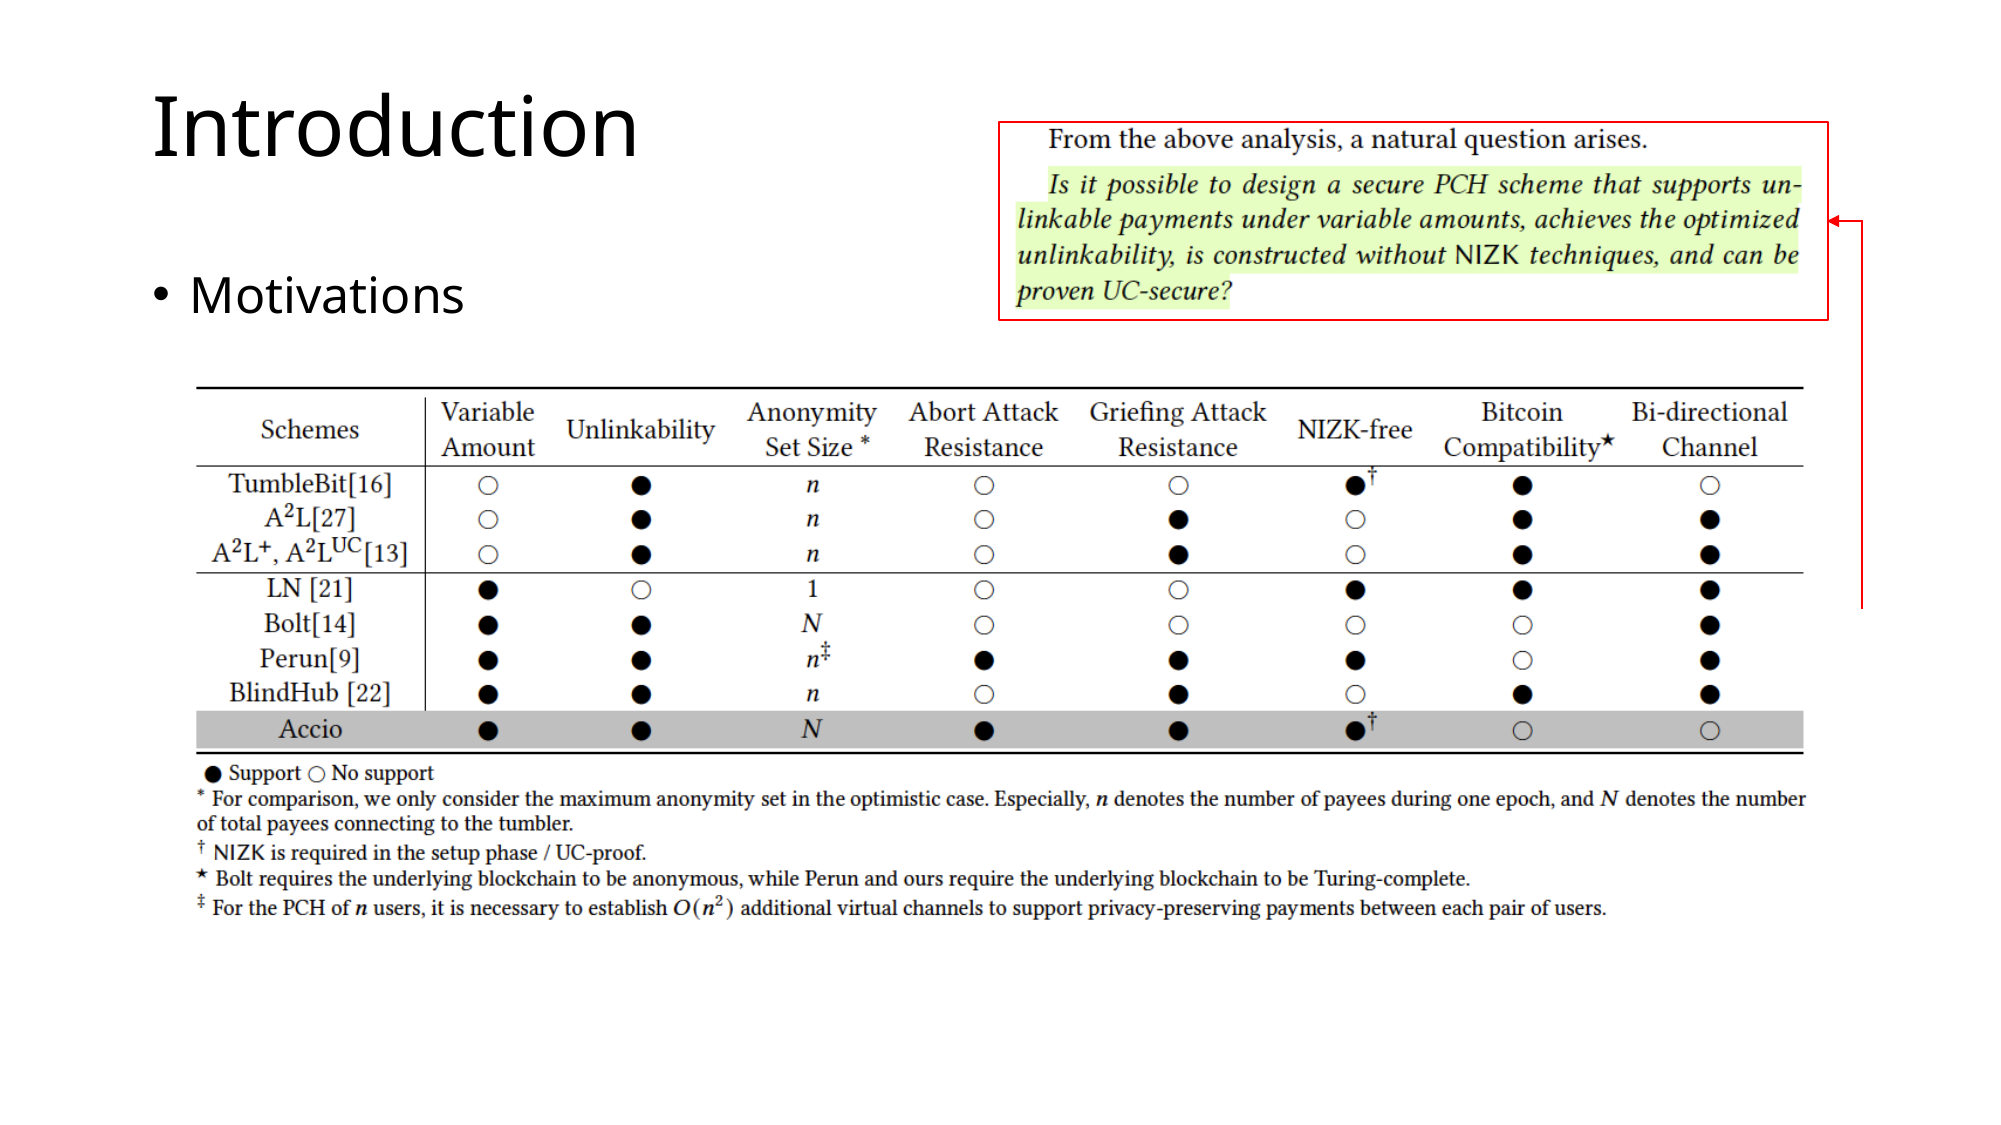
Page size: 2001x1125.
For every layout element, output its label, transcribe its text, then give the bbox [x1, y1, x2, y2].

title Introduction [137, 59, 1863, 200]
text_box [1826, 221, 1863, 609]
picture [173, 374, 1827, 928]
picture [999, 123, 1827, 319]
list Motivations [137, 225, 1863, 992]
